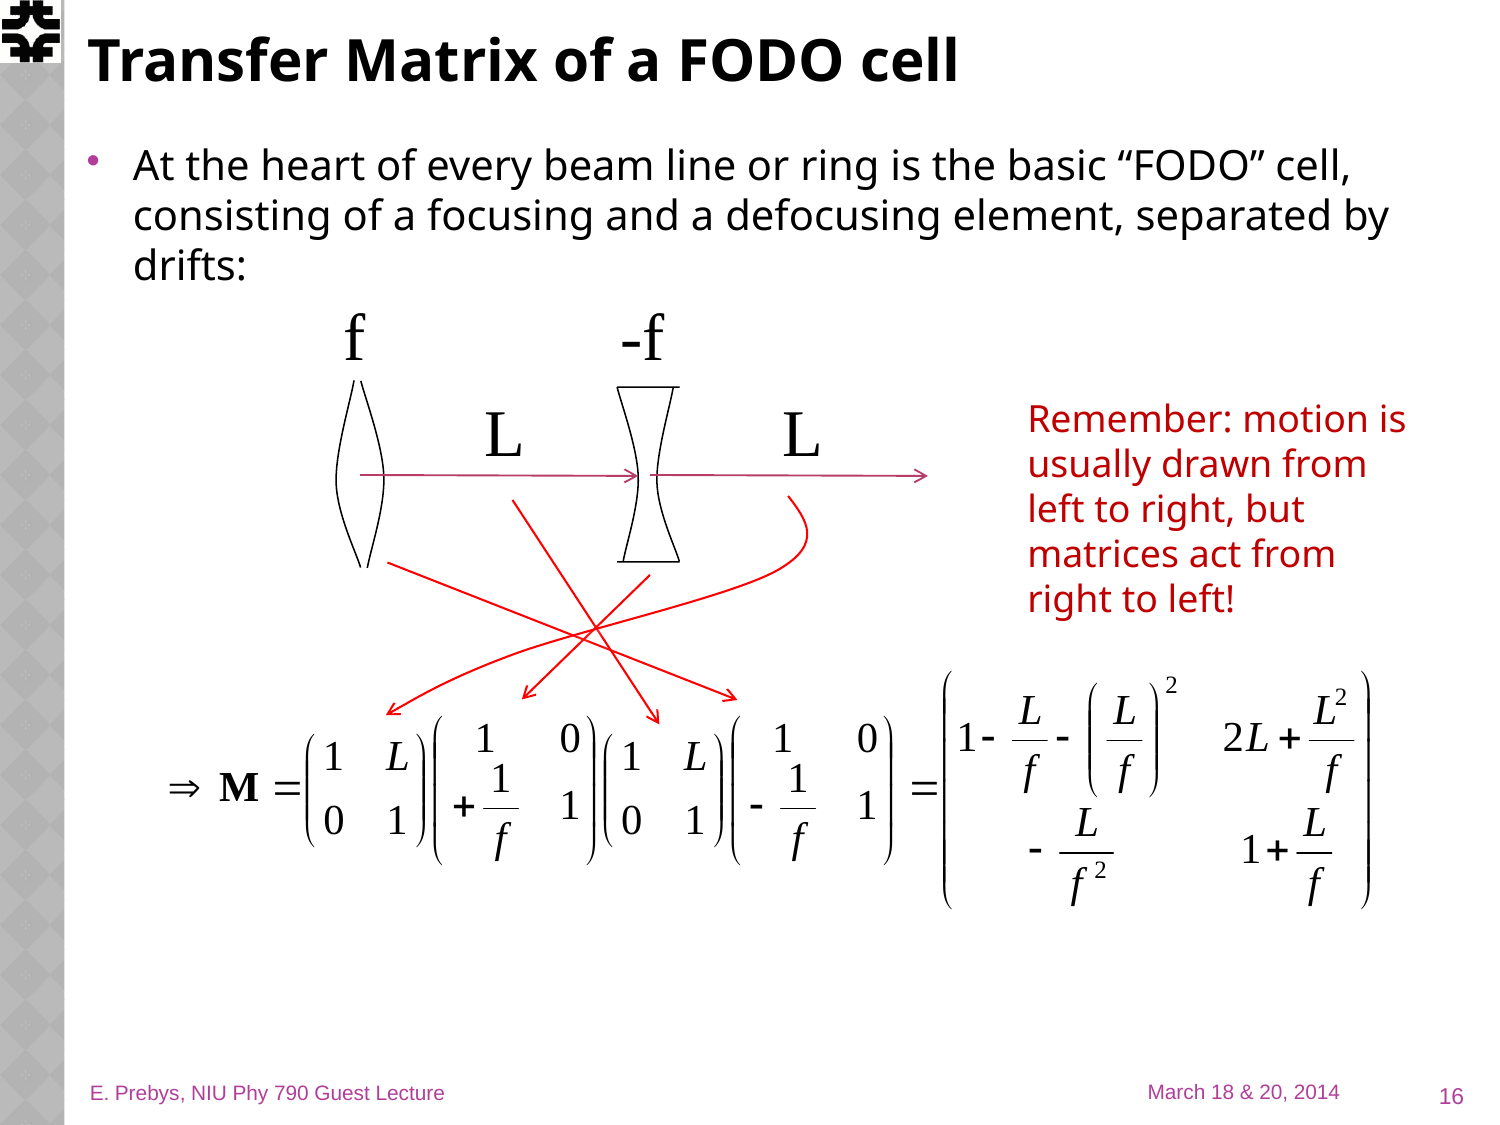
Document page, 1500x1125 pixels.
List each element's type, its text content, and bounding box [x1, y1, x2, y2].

text_box [684, 493, 811, 589]
text_box f [317, 286, 393, 382]
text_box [646, 475, 680, 485]
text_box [512, 499, 660, 725]
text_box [334, 380, 386, 569]
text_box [387, 561, 506, 701]
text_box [616, 475, 641, 485]
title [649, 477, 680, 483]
footer E. Prebys, NIU Phy 790 Guest Lecture [75, 1075, 709, 1105]
text_box L [467, 382, 543, 472]
text_box L [742, 382, 864, 472]
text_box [664, 561, 738, 701]
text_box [362, 477, 386, 481]
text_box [616, 386, 680, 560]
title Transfer Matrix of a FODO cell [80, 20, 1436, 93]
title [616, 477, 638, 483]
picture [0, 0, 61, 63]
list At the heart of every beam line or ring is the basic “FODO” cell, consisting of a focusing and a defocusing element, separated by drifts: [72, 131, 1486, 330]
slide_number 16 [1367, 1071, 1465, 1110]
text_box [521, 574, 651, 700]
text_box -f [604, 286, 681, 382]
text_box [0, 0, 65, 1125]
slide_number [941, 1077, 1355, 1104]
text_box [356, 474, 386, 485]
text_box Remember: motion is usually drawn from left to right, but matrices act from right to left! [1012, 387, 1438, 628]
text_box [162, 661, 1382, 920]
